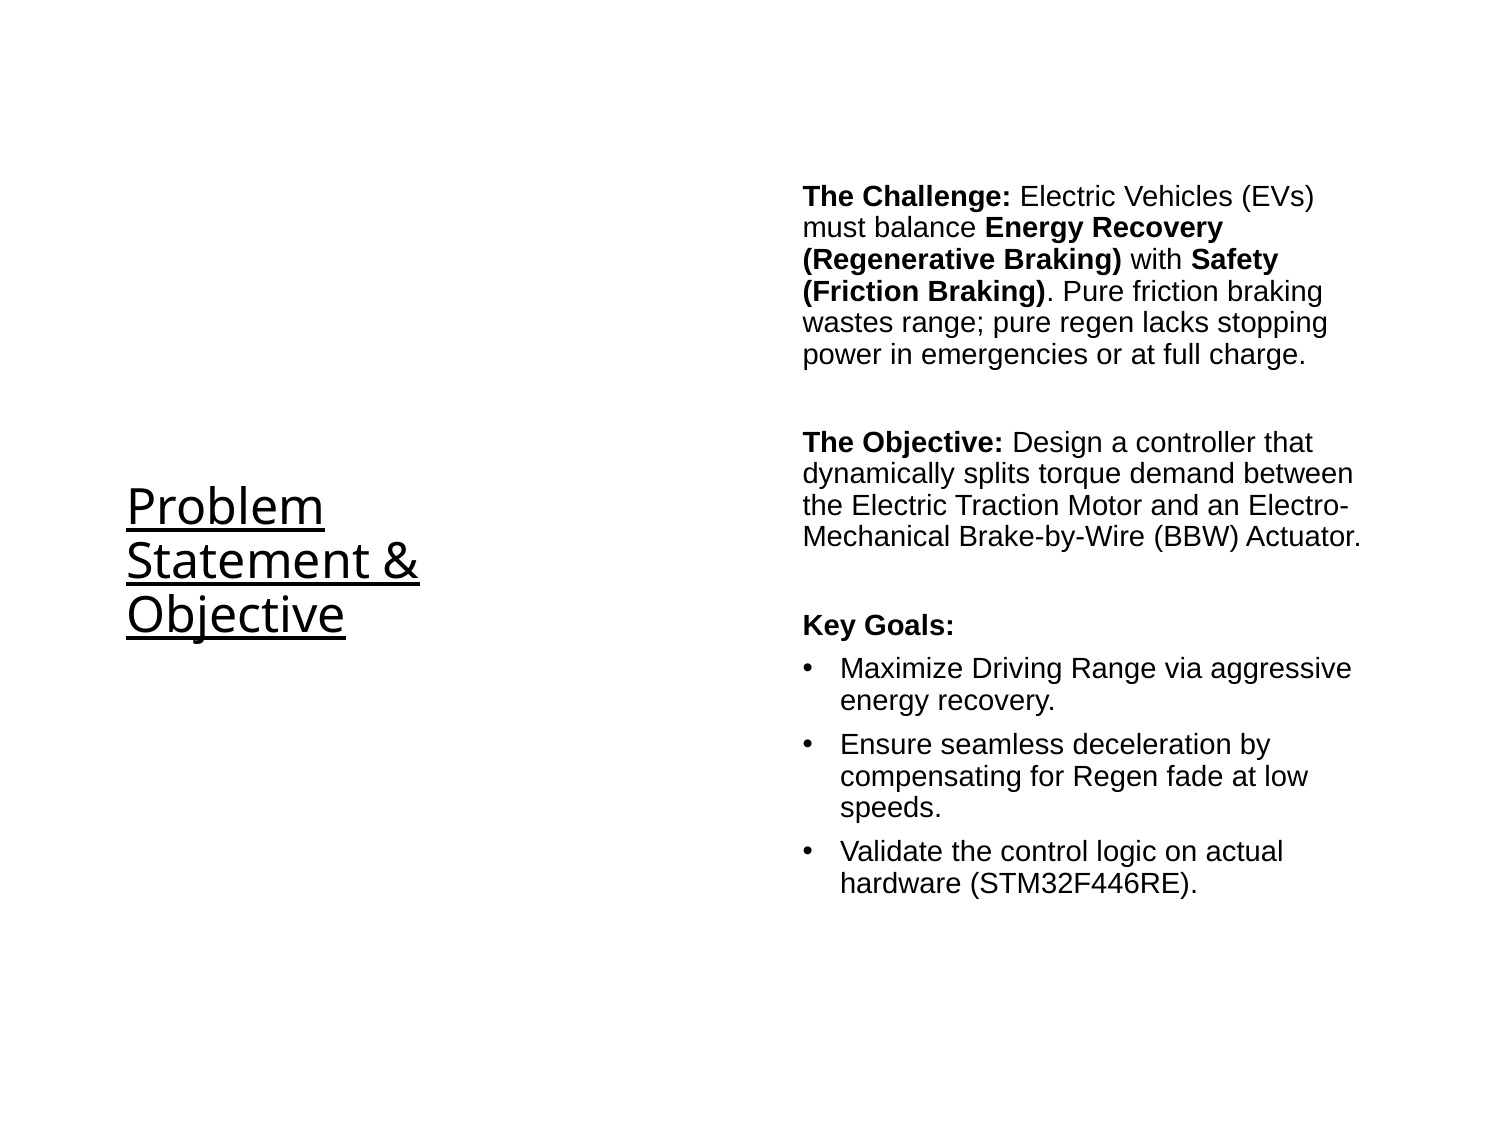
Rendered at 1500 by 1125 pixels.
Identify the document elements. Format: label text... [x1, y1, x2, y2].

list The Challenge: Electric Vehicles (EVs) must balance Energy Recovery (Regenerative Braking) with Safety (Friction Braking). Pure friction braking wastes range; pure regen lacks stopping power in emergencies or at full charge. The Objective: Design a controller that dynamically splits torque demand between the Electric Traction Motor and an Electro-Mechanical Brake-by-Wire (BBW) Actuator. Key Goals: Maximize Driving Range via aggressive energy recovery. Ensure seamless deceleration by compensating for Regen fade at low speeds. Validate the control logic on actual hardware (STM32F446RE). [787, 116, 1397, 1008]
title Problem Statement & Objective [111, 174, 573, 951]
